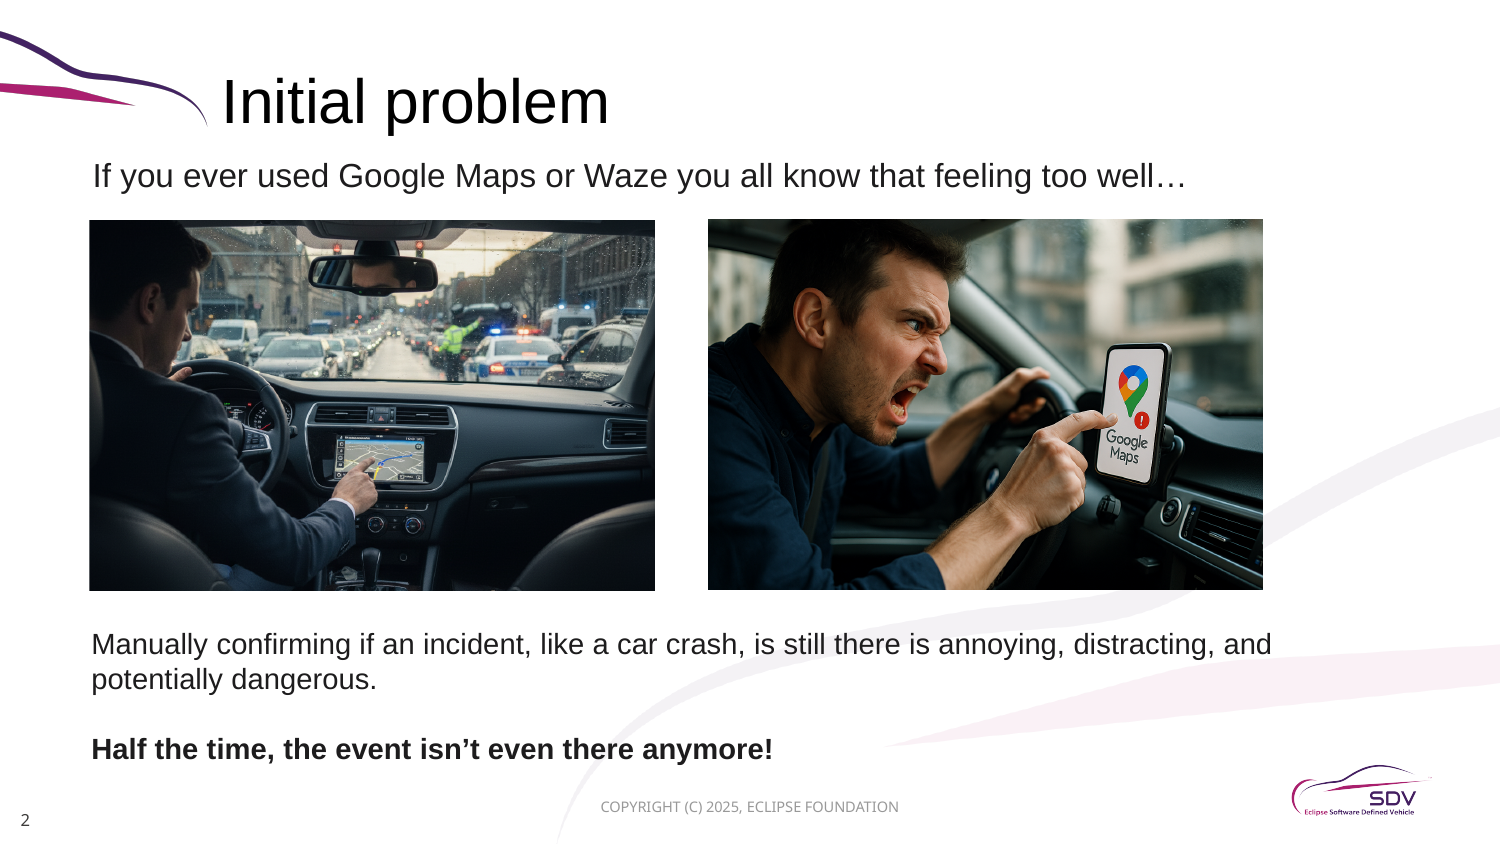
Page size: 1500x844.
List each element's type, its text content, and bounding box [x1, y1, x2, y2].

text_box If you ever used Google Maps or Waze you all know that feeling too well… [77, 139, 1339, 220]
title Initial problem [212, 46, 1320, 127]
picture [89, 219, 656, 591]
picture [1286, 764, 1453, 816]
picture [707, 219, 1263, 590]
text_box Manually confirming if an incident, like a car crash, is still there is annoying, distracting, and potentially dangerous. Half the time, the event isn’t even there anymore! [76, 617, 1352, 773]
picture [0, 25, 208, 127]
